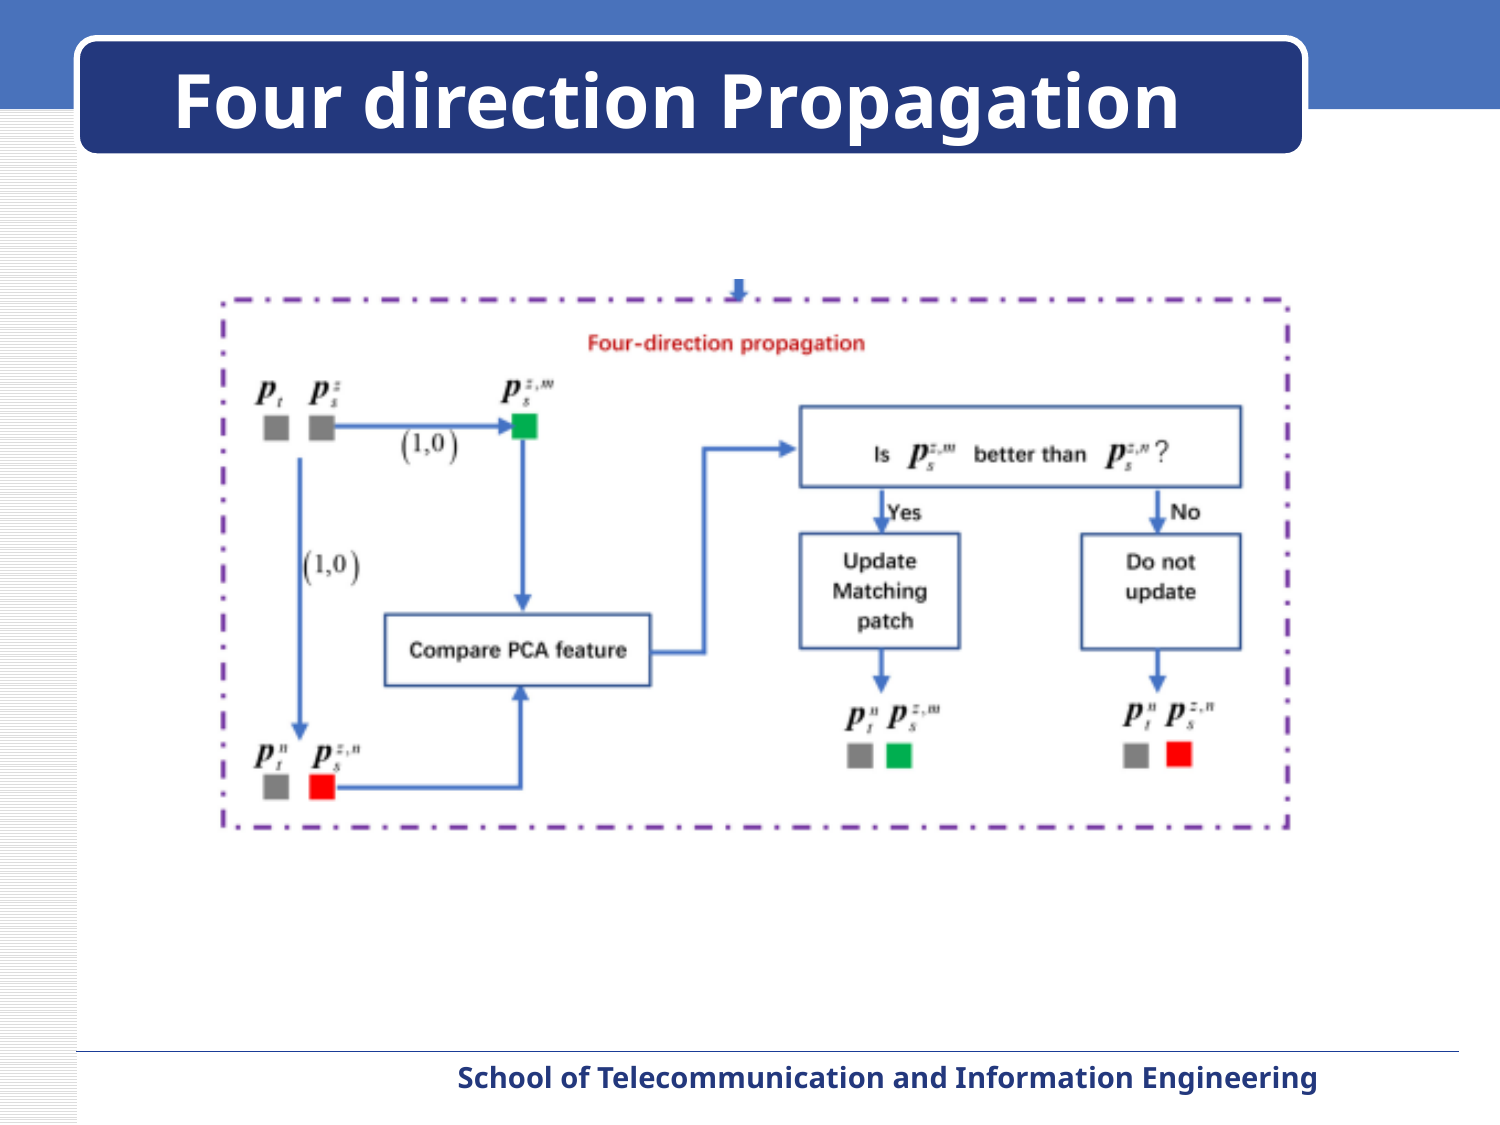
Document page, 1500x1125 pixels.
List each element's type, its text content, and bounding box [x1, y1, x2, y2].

picture [208, 278, 1304, 847]
title Four direction Propagation [89, 52, 1265, 145]
